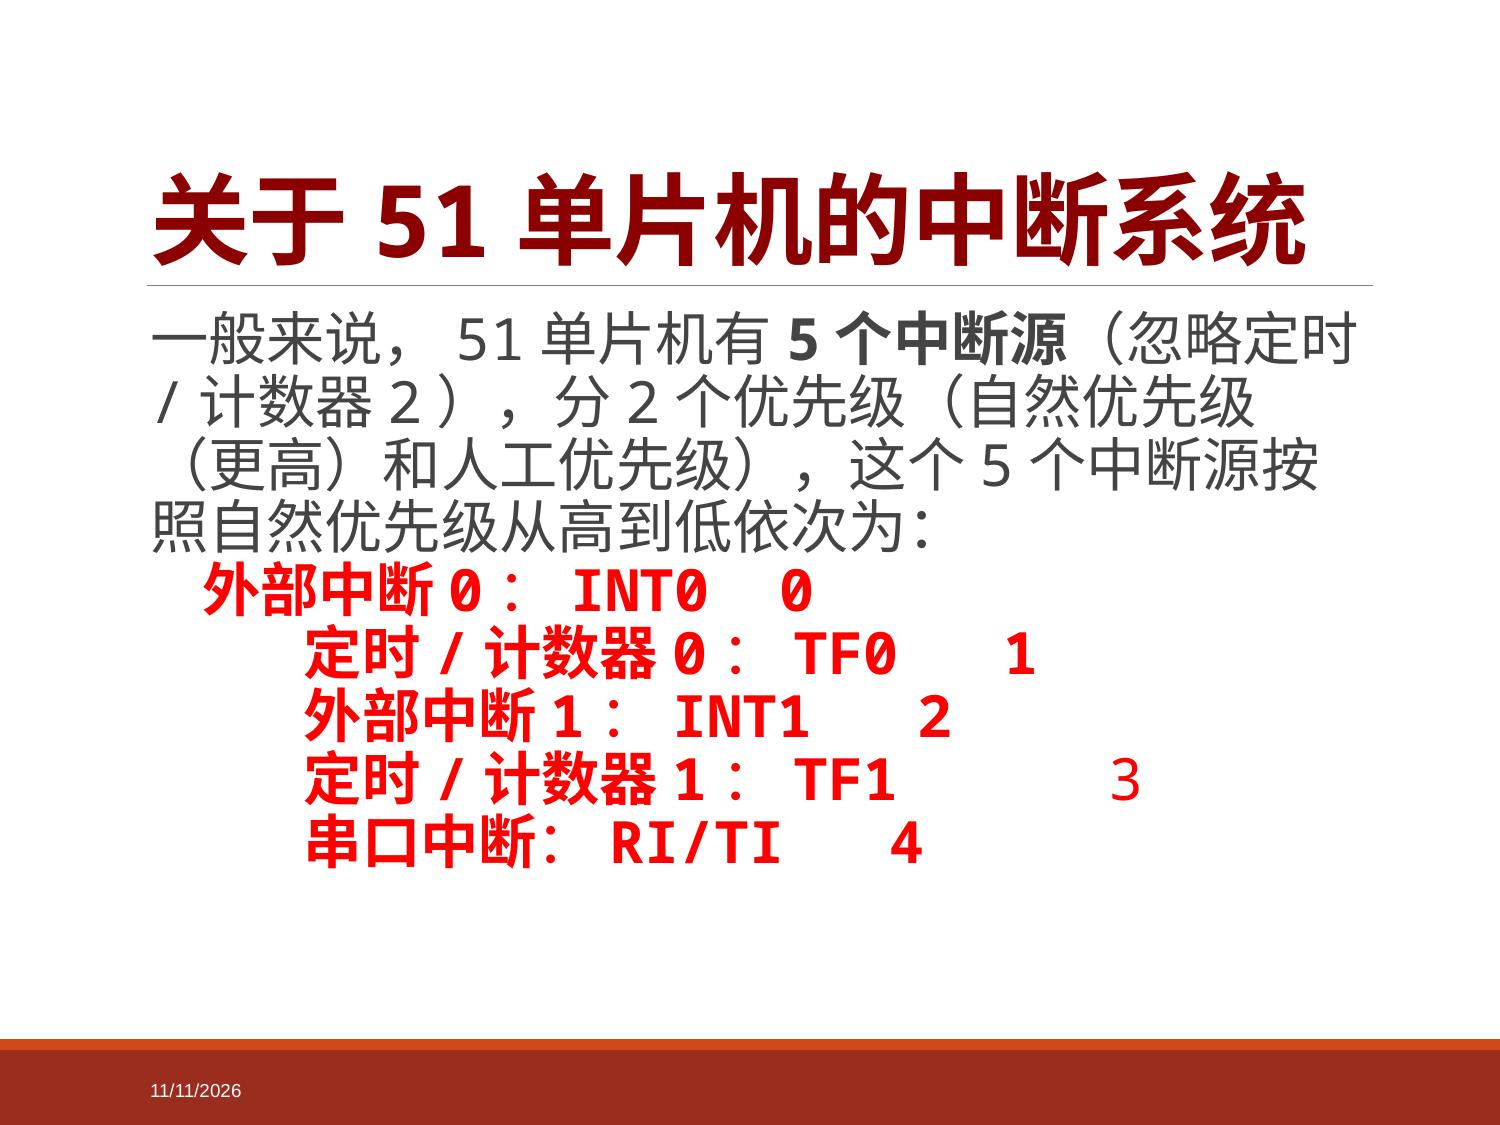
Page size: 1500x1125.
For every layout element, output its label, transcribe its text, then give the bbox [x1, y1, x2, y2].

list 一般来说，51单片机有5个中断源（忽略定时/计数器2），分2个优先级（自然优先级（更高）和人工优先级），这个5个中断源按照自然优先级从高到低依次为： 外部中断0：INT0 0 定时/计数器0：TF0 1 外部中断1：INT1 2 定时/计数器1：TF1 3 串口中断：RI/TI 4 [135, 302, 1373, 963]
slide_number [135, 1059, 440, 1120]
title 关于51单片机的中断系统 [135, 47, 1373, 285]
